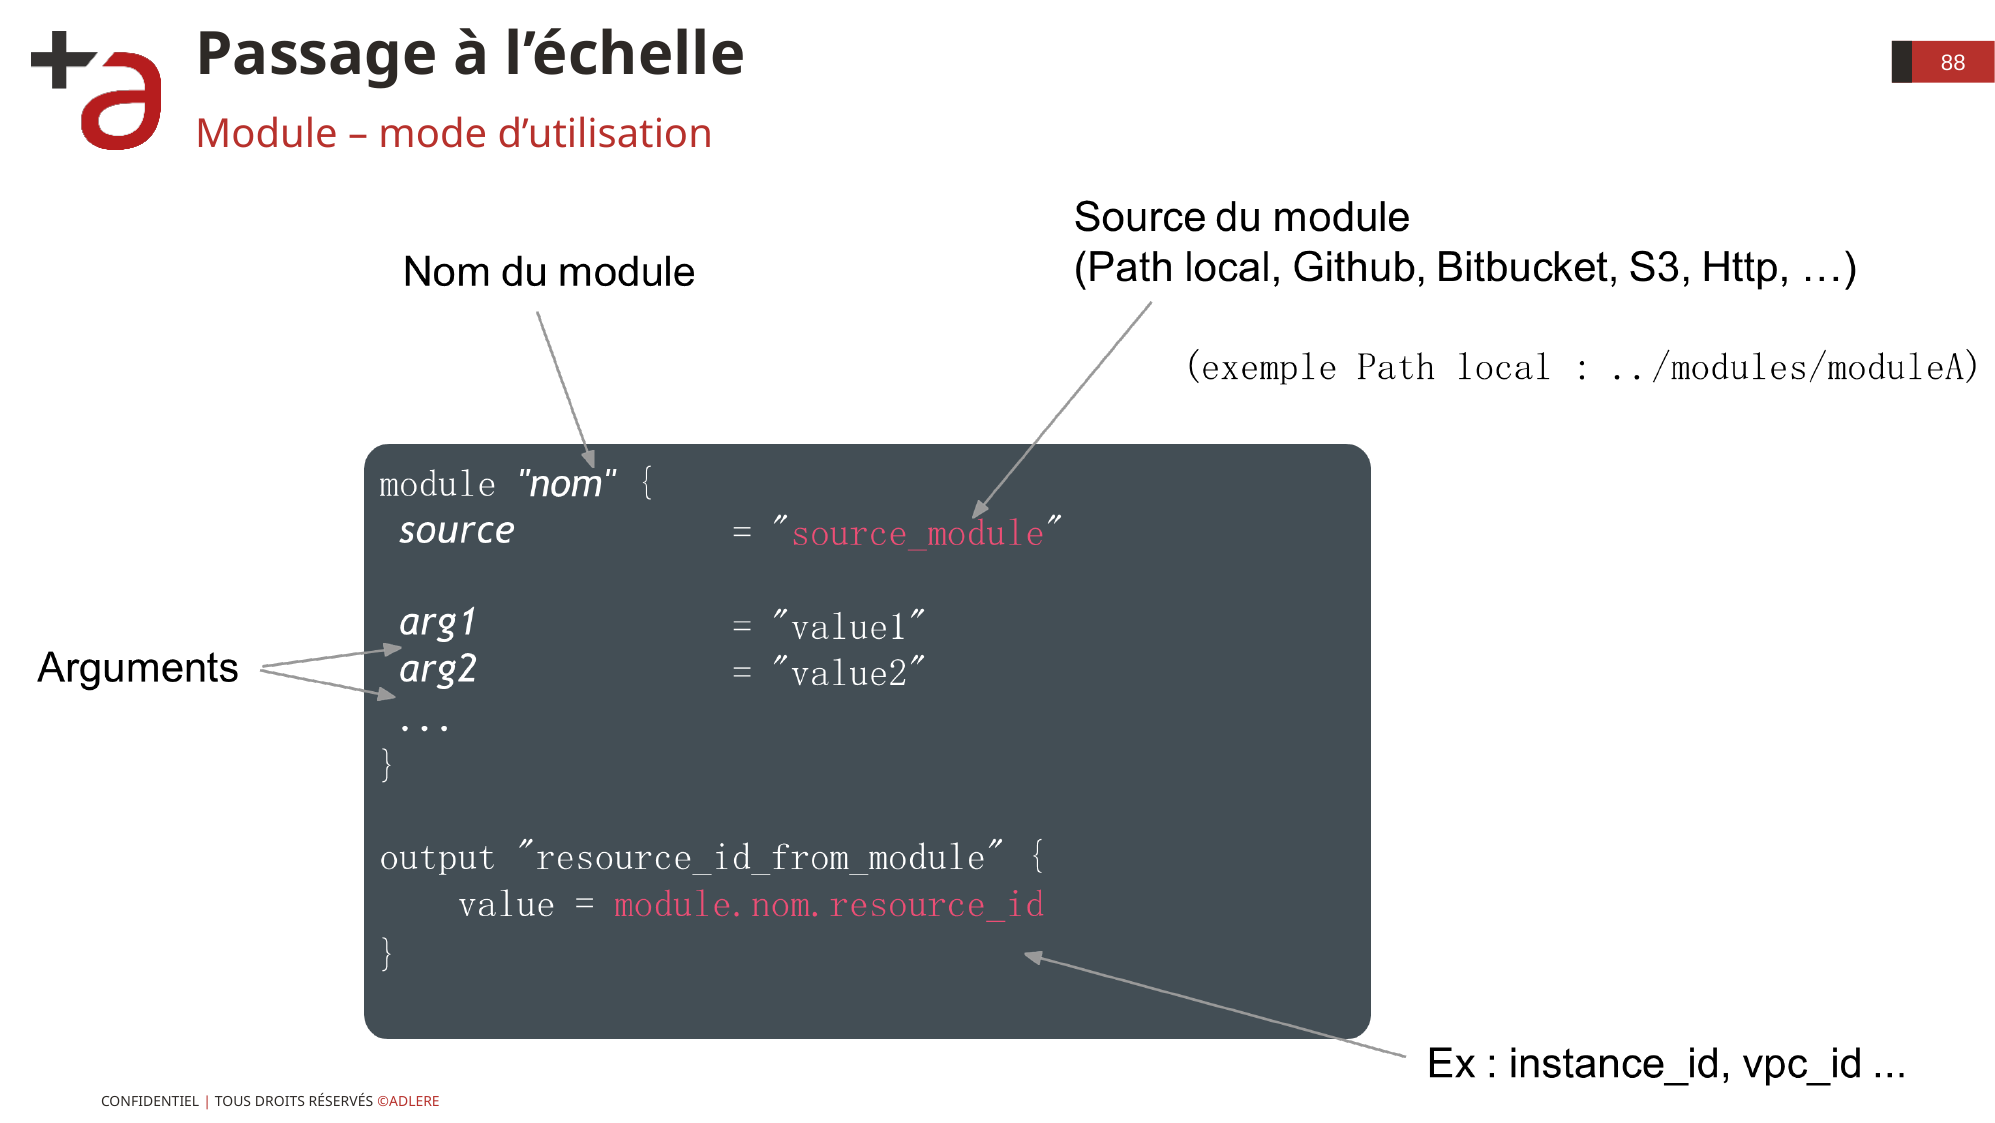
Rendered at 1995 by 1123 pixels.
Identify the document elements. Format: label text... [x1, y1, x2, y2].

subtitle Module – mode d’utilisation [180, 100, 1838, 172]
slide_number 88 [1912, 41, 1995, 82]
picture [31, 31, 161, 150]
title Passage à l’échelle [180, 23, 1838, 95]
picture [11, 177, 1995, 1112]
